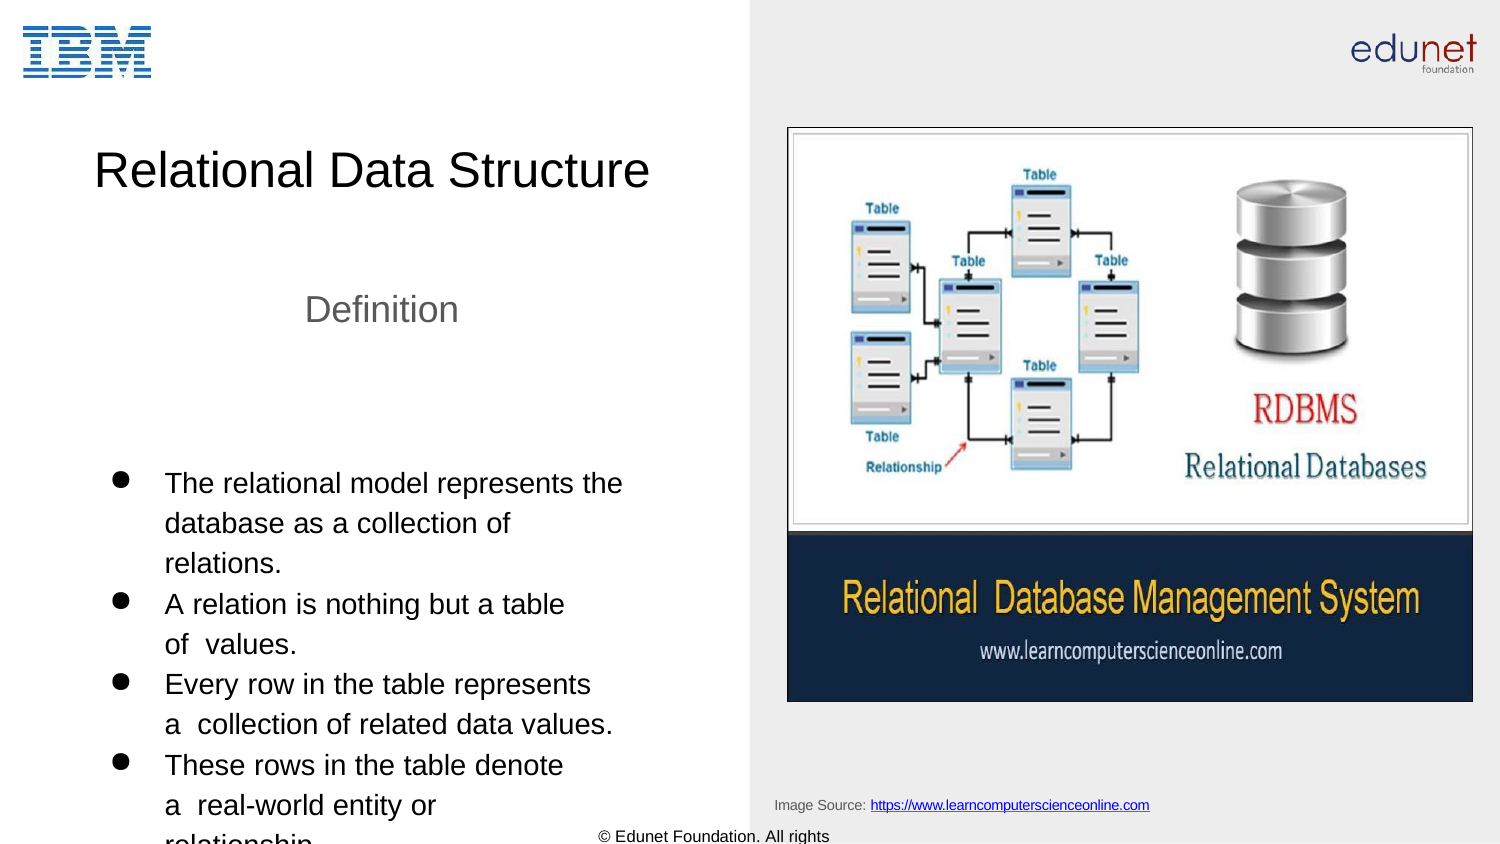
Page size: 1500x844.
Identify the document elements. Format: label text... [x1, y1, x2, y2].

text_box The relational model represents the database as a collection of relations. A relation is nothing but a table of values. Every row in the table represents a collection of related data values. These rows in the table denote a real-world entity or relationship. [107, 456, 638, 844]
title Relational Data Structure [91, 135, 653, 279]
picture [787, 127, 1473, 702]
picture [23, 26, 151, 78]
footer © Edunet Foundation. All rights reserved. [596, 825, 744, 844]
text_box Definition [302, 282, 463, 330]
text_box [749, 0, 1500, 844]
